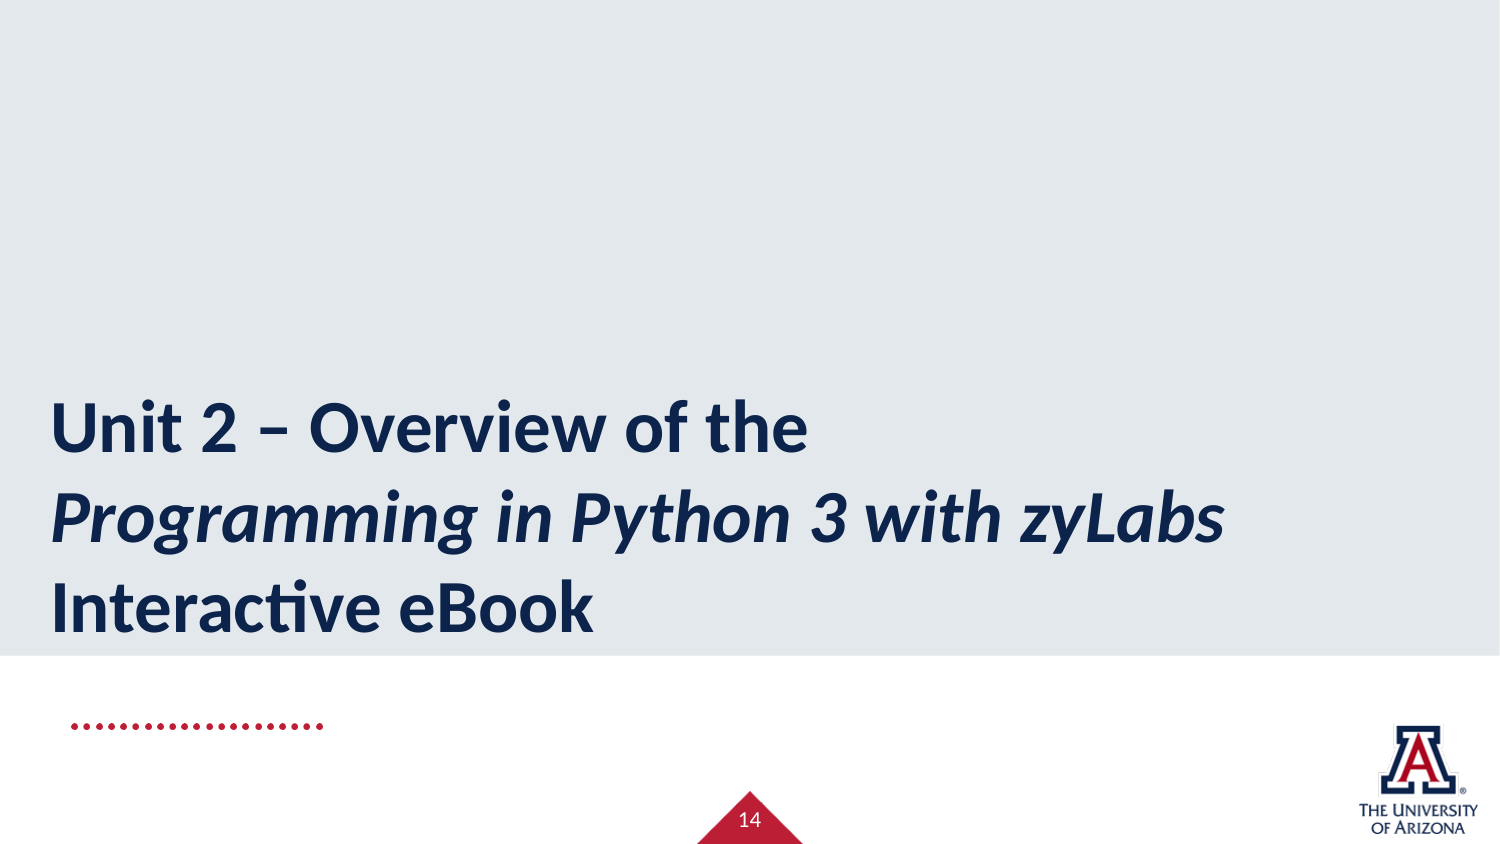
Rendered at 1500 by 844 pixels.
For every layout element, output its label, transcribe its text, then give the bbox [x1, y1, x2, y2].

picture [279, 723, 286, 730]
picture [96, 723, 103, 730]
picture [181, 723, 188, 730]
picture [242, 723, 249, 730]
picture [697, 791, 803, 844]
picture [120, 723, 127, 730]
title Unit 2 – Overview of the Programming in Python 3 with zyLabs Interactive eBook [43, 421, 1500, 603]
picture [316, 723, 323, 730]
picture [230, 723, 237, 730]
picture [71, 723, 78, 730]
picture [193, 723, 200, 730]
picture [1359, 723, 1478, 834]
picture [145, 723, 152, 730]
picture [267, 723, 274, 730]
picture [157, 723, 164, 730]
picture [108, 723, 115, 730]
